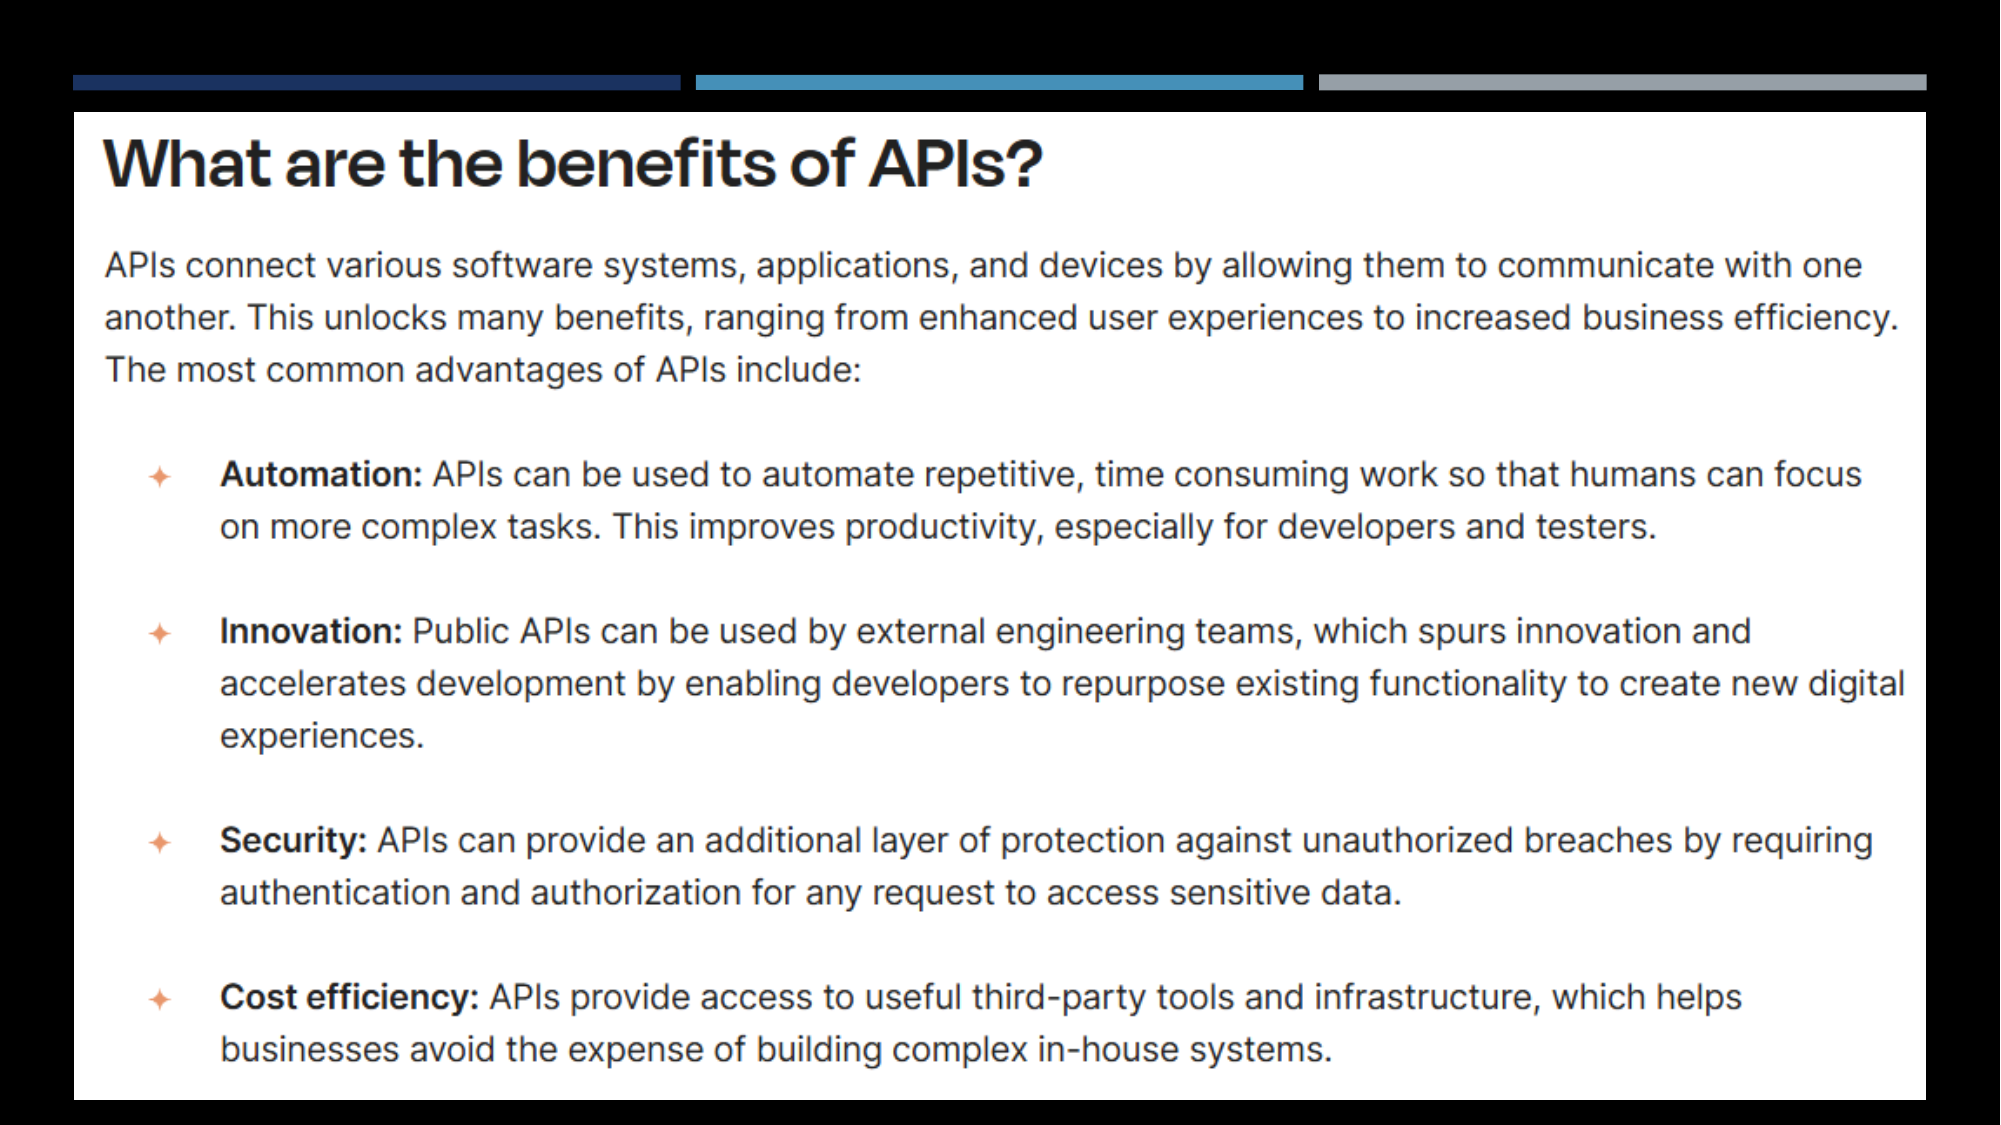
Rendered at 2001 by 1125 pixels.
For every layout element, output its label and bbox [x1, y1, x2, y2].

picture [73, 112, 1926, 1100]
